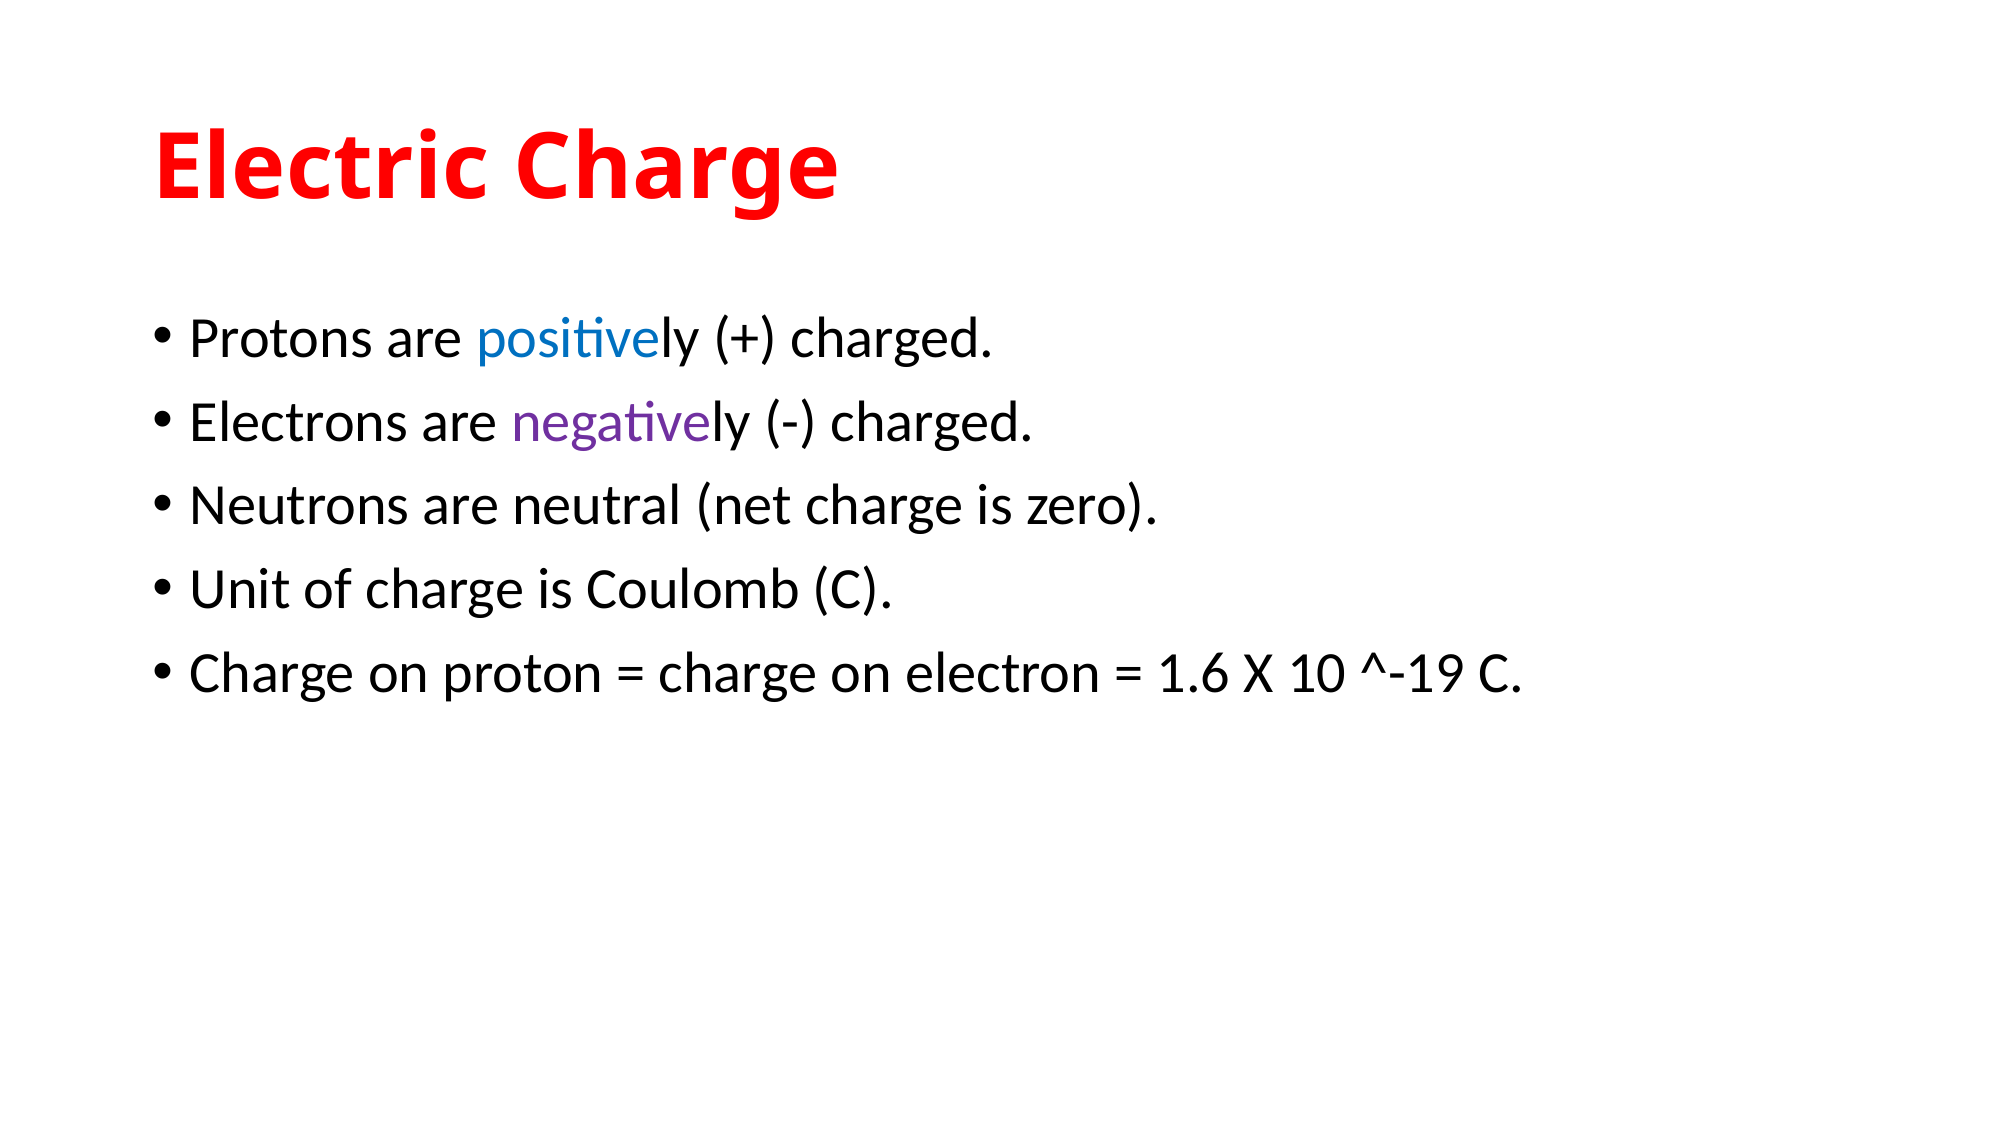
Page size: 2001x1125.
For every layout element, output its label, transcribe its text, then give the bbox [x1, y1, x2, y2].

title Electric Charge [137, 59, 1863, 278]
list Protons are positively (+) charged. Electrons are negatively (-) charged. Neutrons are neutral (net charge is zero). Unit of charge is Coulomb (C). Charge on proton = charge on electron = 1.6 X 10 ^-19 C. [137, 299, 1863, 1014]
